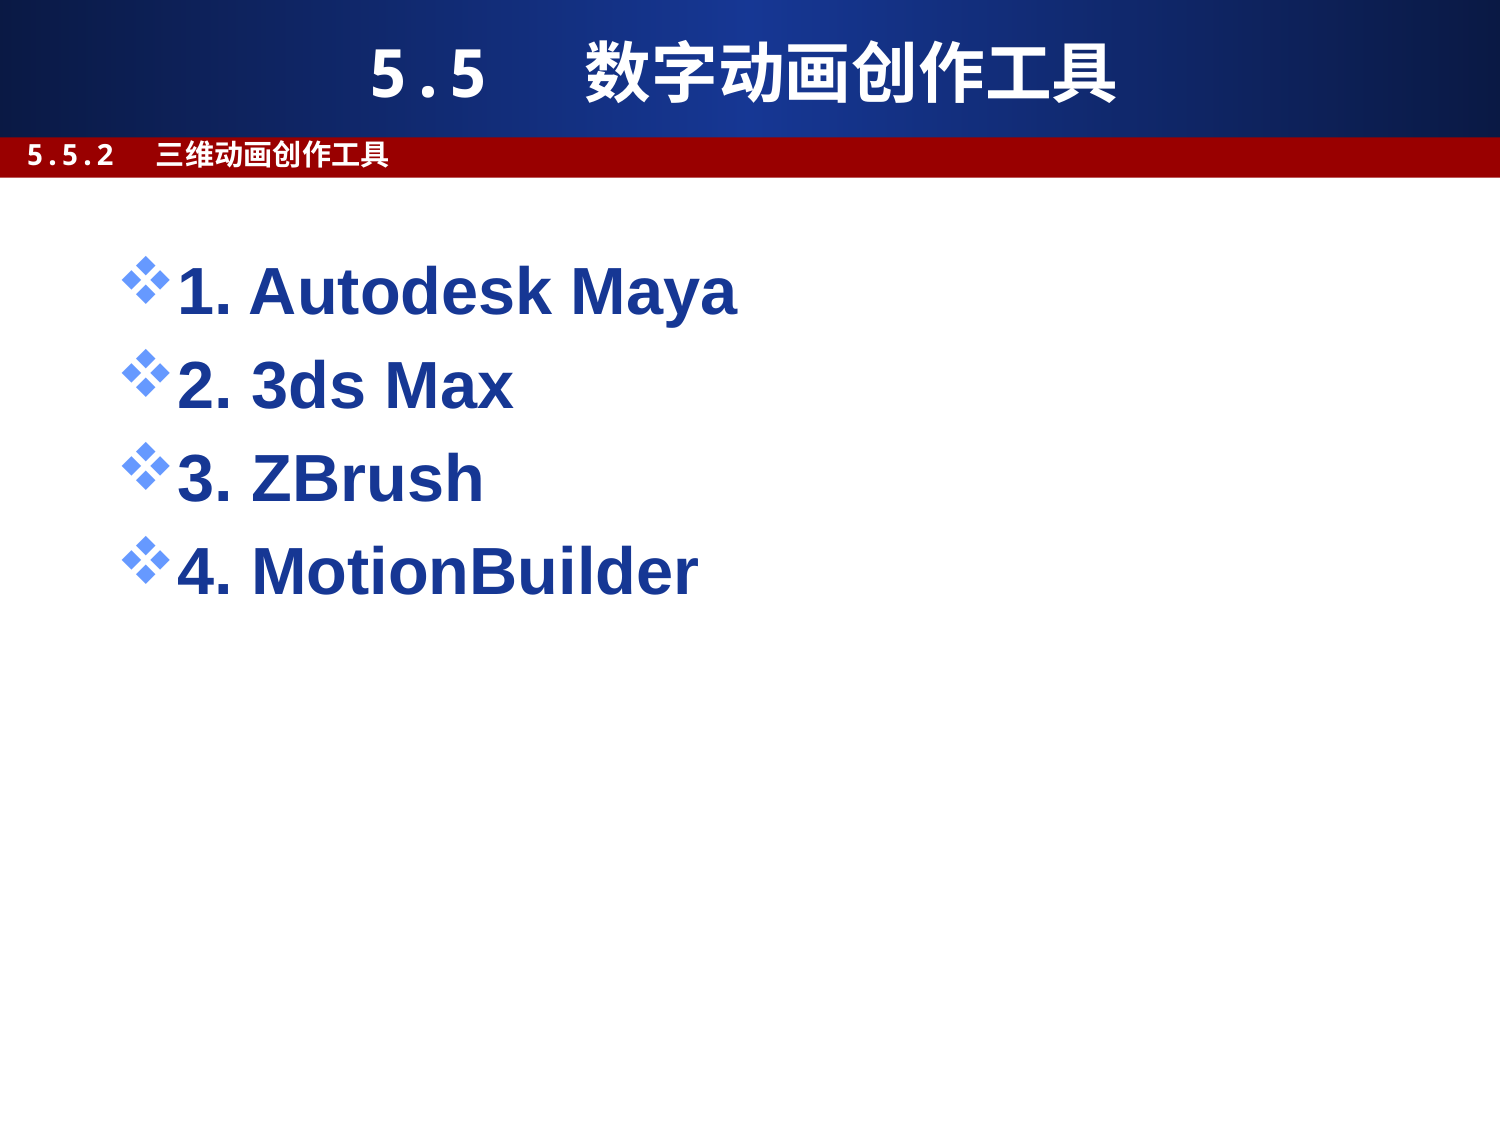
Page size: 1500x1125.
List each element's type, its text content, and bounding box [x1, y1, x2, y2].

title 5.5 数字动画创作工具 [49, 24, 1438, 118]
list 1. Autodesk Maya 2. 3ds Max 3. ZBrush 4. MotionBuilder [101, 240, 1386, 1038]
text_box 5.5.2 三维动画创作工具 [11, 128, 1500, 179]
